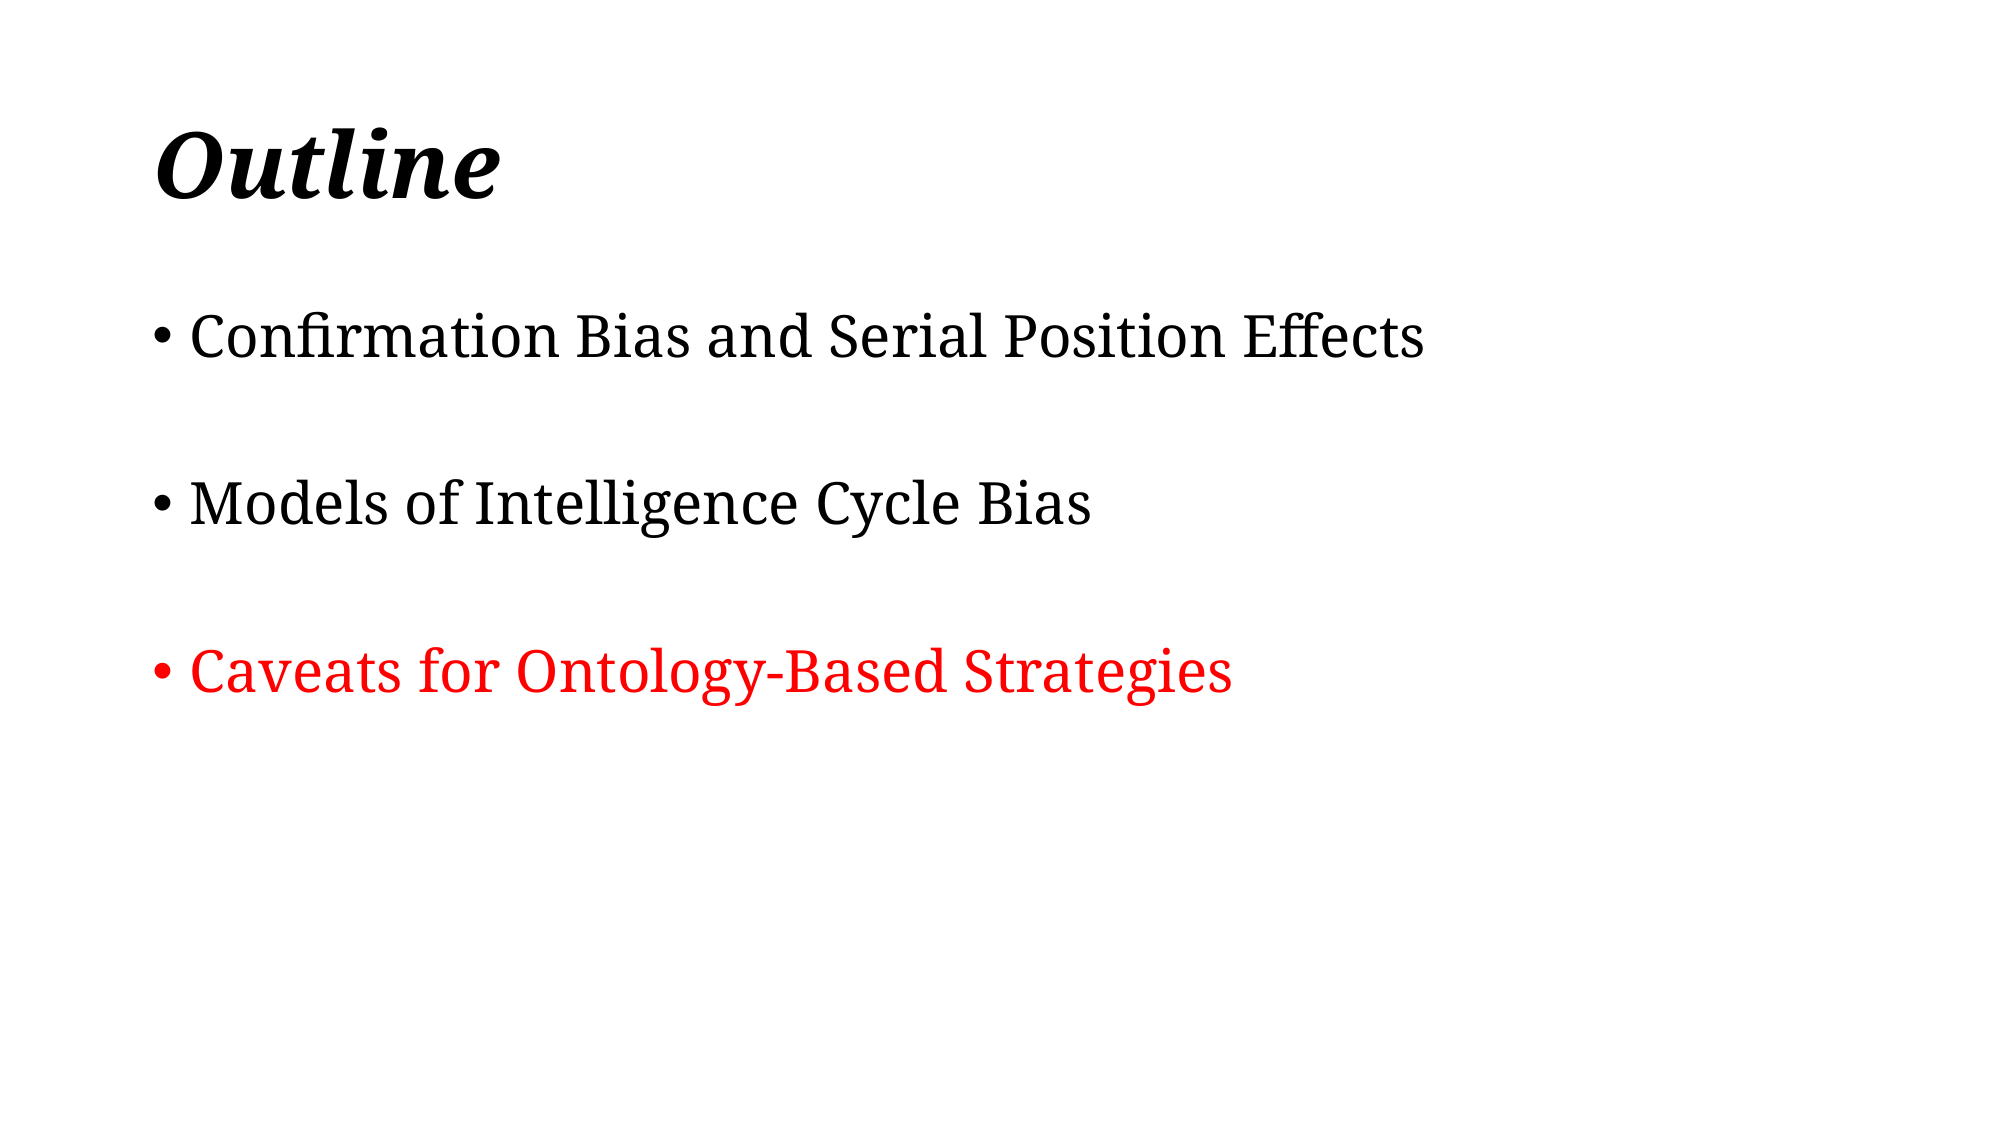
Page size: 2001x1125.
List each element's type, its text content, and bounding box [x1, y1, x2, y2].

title Outline [137, 59, 1863, 278]
list Confirmation Bias and Serial Position Effects Models of Intelligence Cycle Bias Caveats for Ontology-Based Strategies [137, 299, 1863, 1014]
